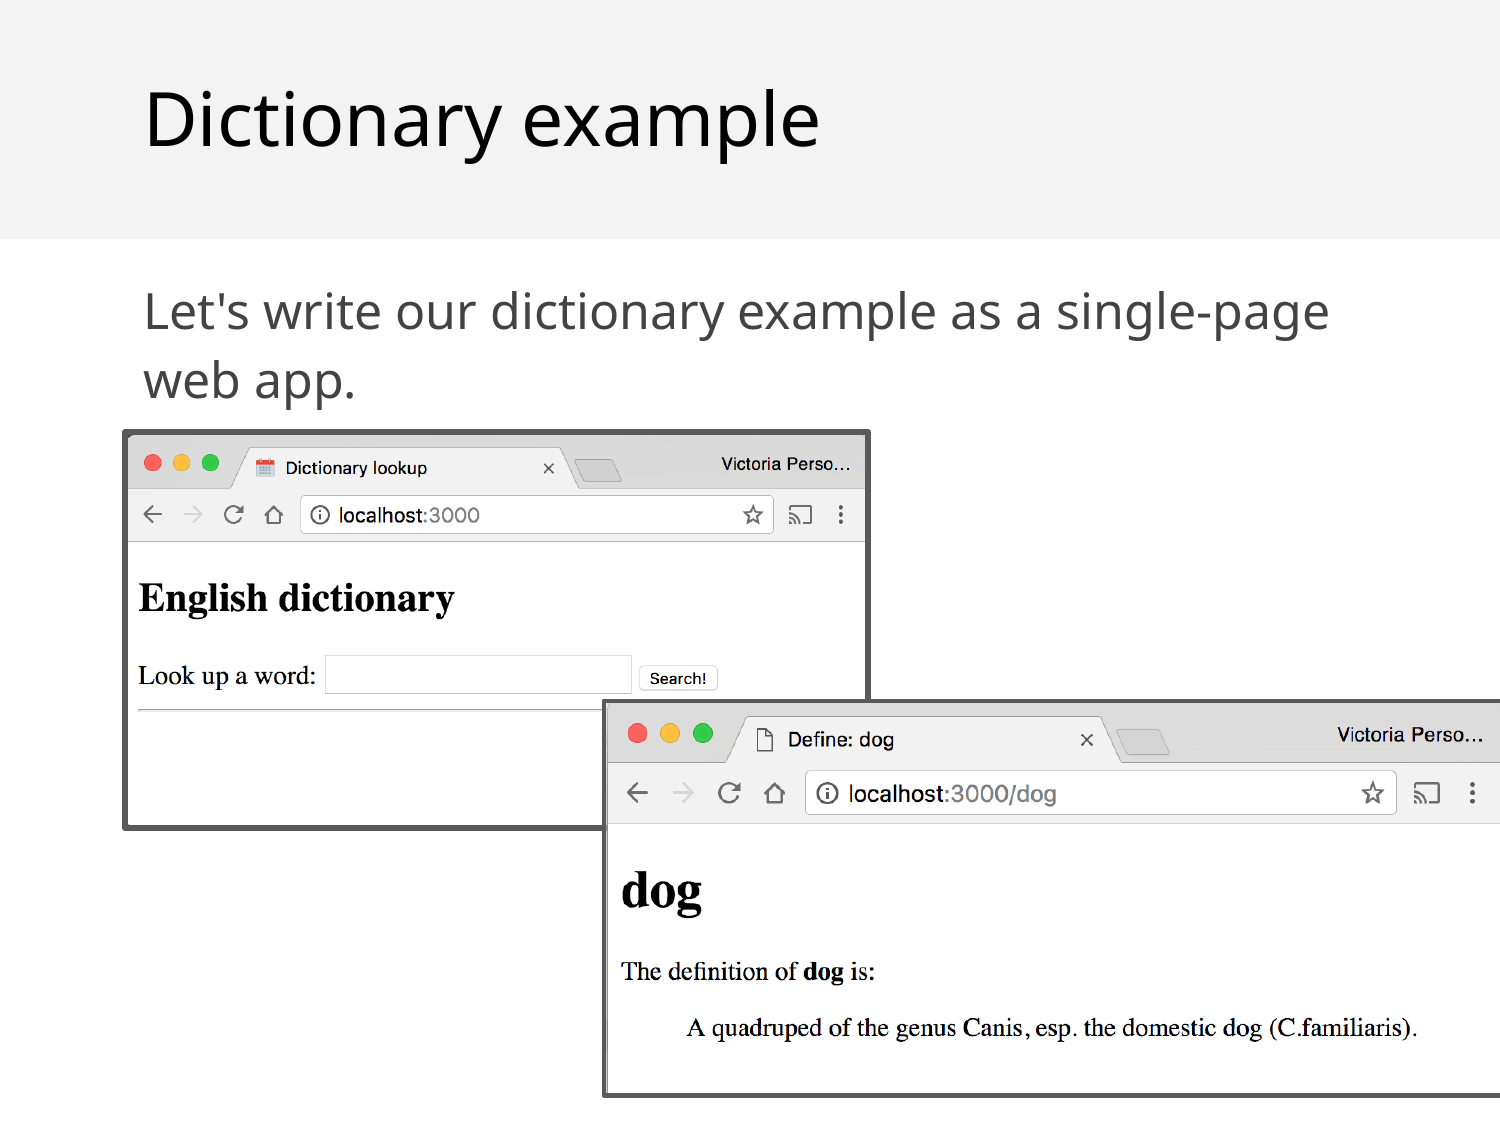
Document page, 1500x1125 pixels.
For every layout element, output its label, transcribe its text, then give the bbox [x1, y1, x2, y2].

picture [128, 434, 1500, 1094]
text_box Let's write our dictionary example as a single-page web app. [128, 255, 1386, 436]
text_box Dictionary example [128, 56, 1372, 183]
